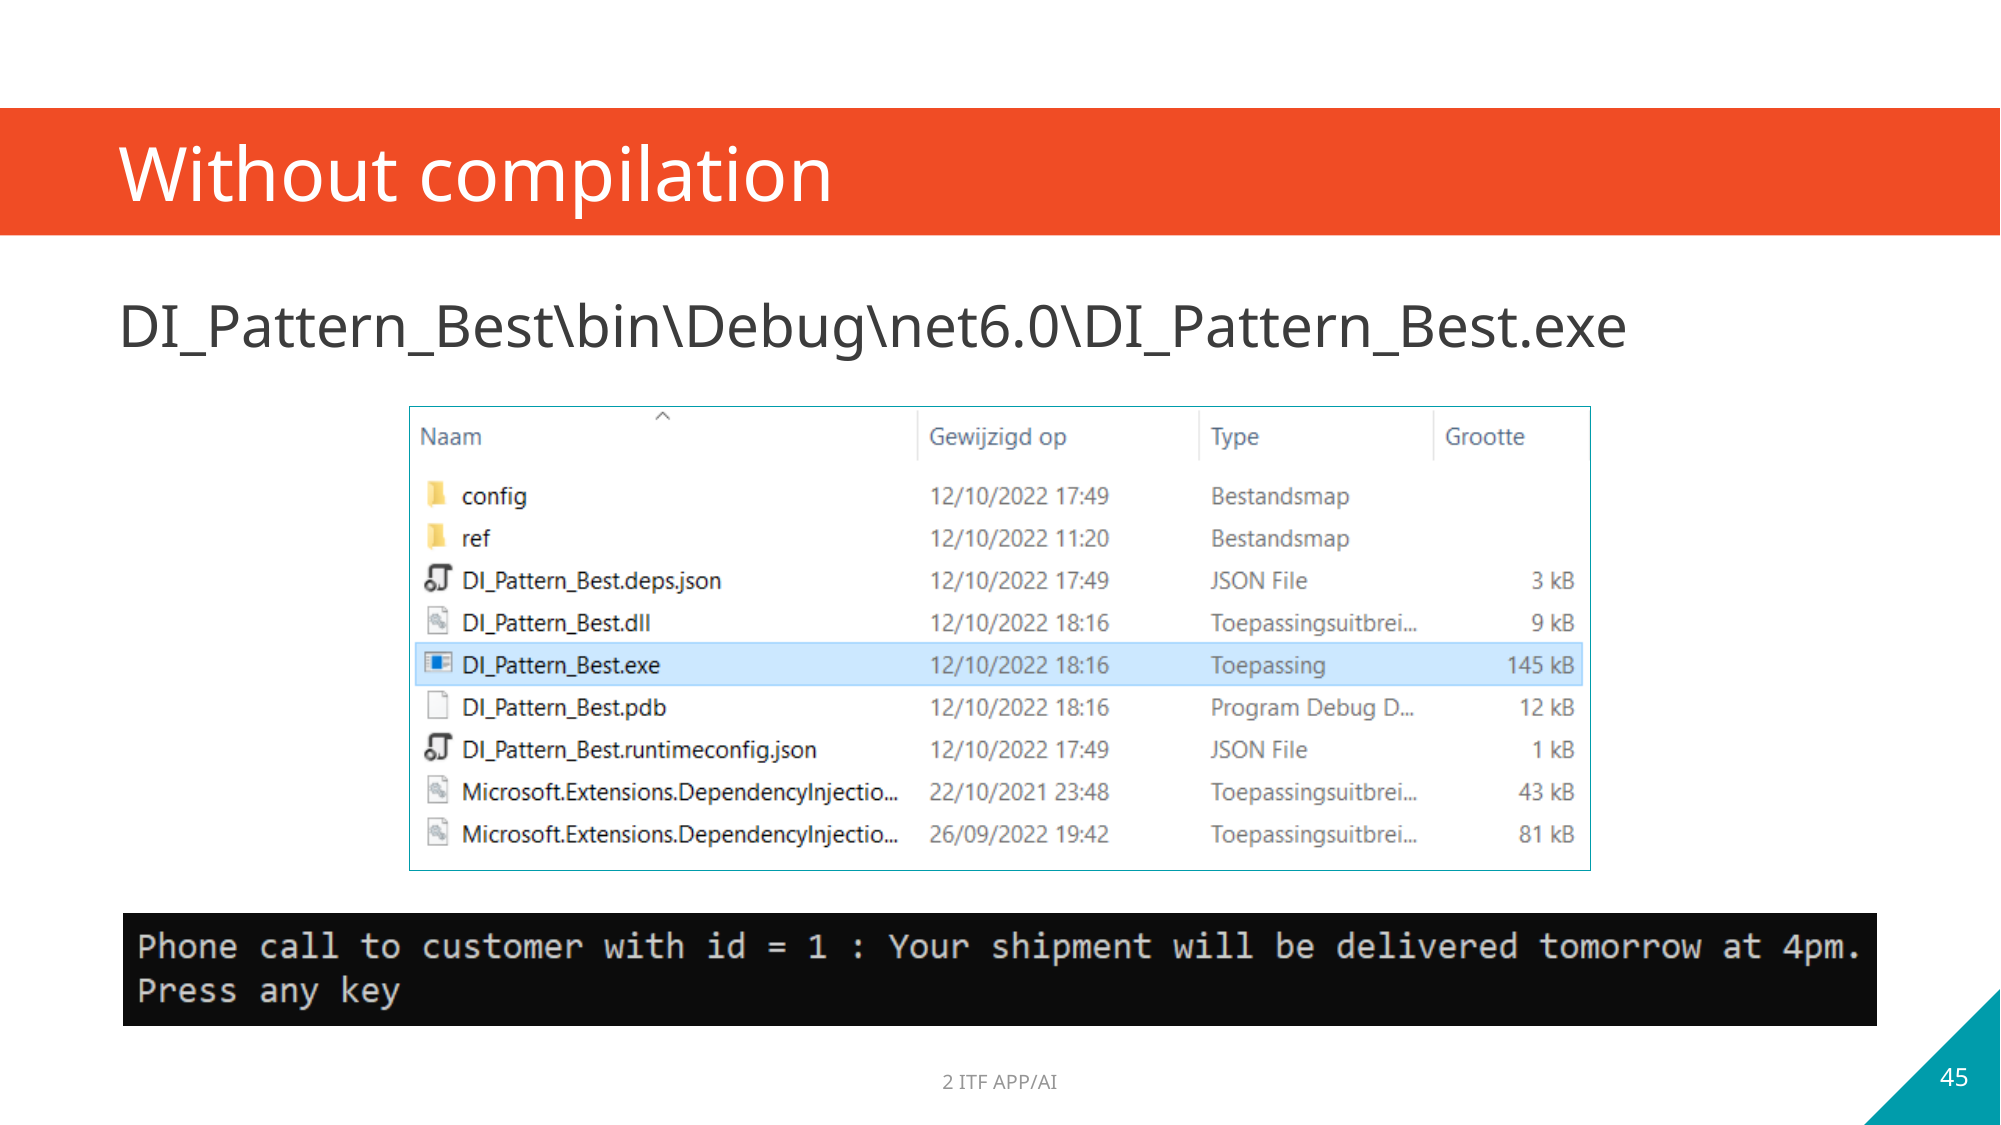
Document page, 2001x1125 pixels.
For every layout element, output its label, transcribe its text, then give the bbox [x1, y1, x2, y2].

title Without compilation [0, 108, 2000, 236]
picture [123, 913, 1877, 1026]
slide_number 45 [1862, 987, 2000, 1125]
list DI_Pattern_Best\bin\Debug\net6.0\DI_Pattern_Best.exe [0, 237, 2000, 1040]
footer 2 ITF APP/AI [704, 1062, 1296, 1101]
picture [409, 406, 1591, 871]
